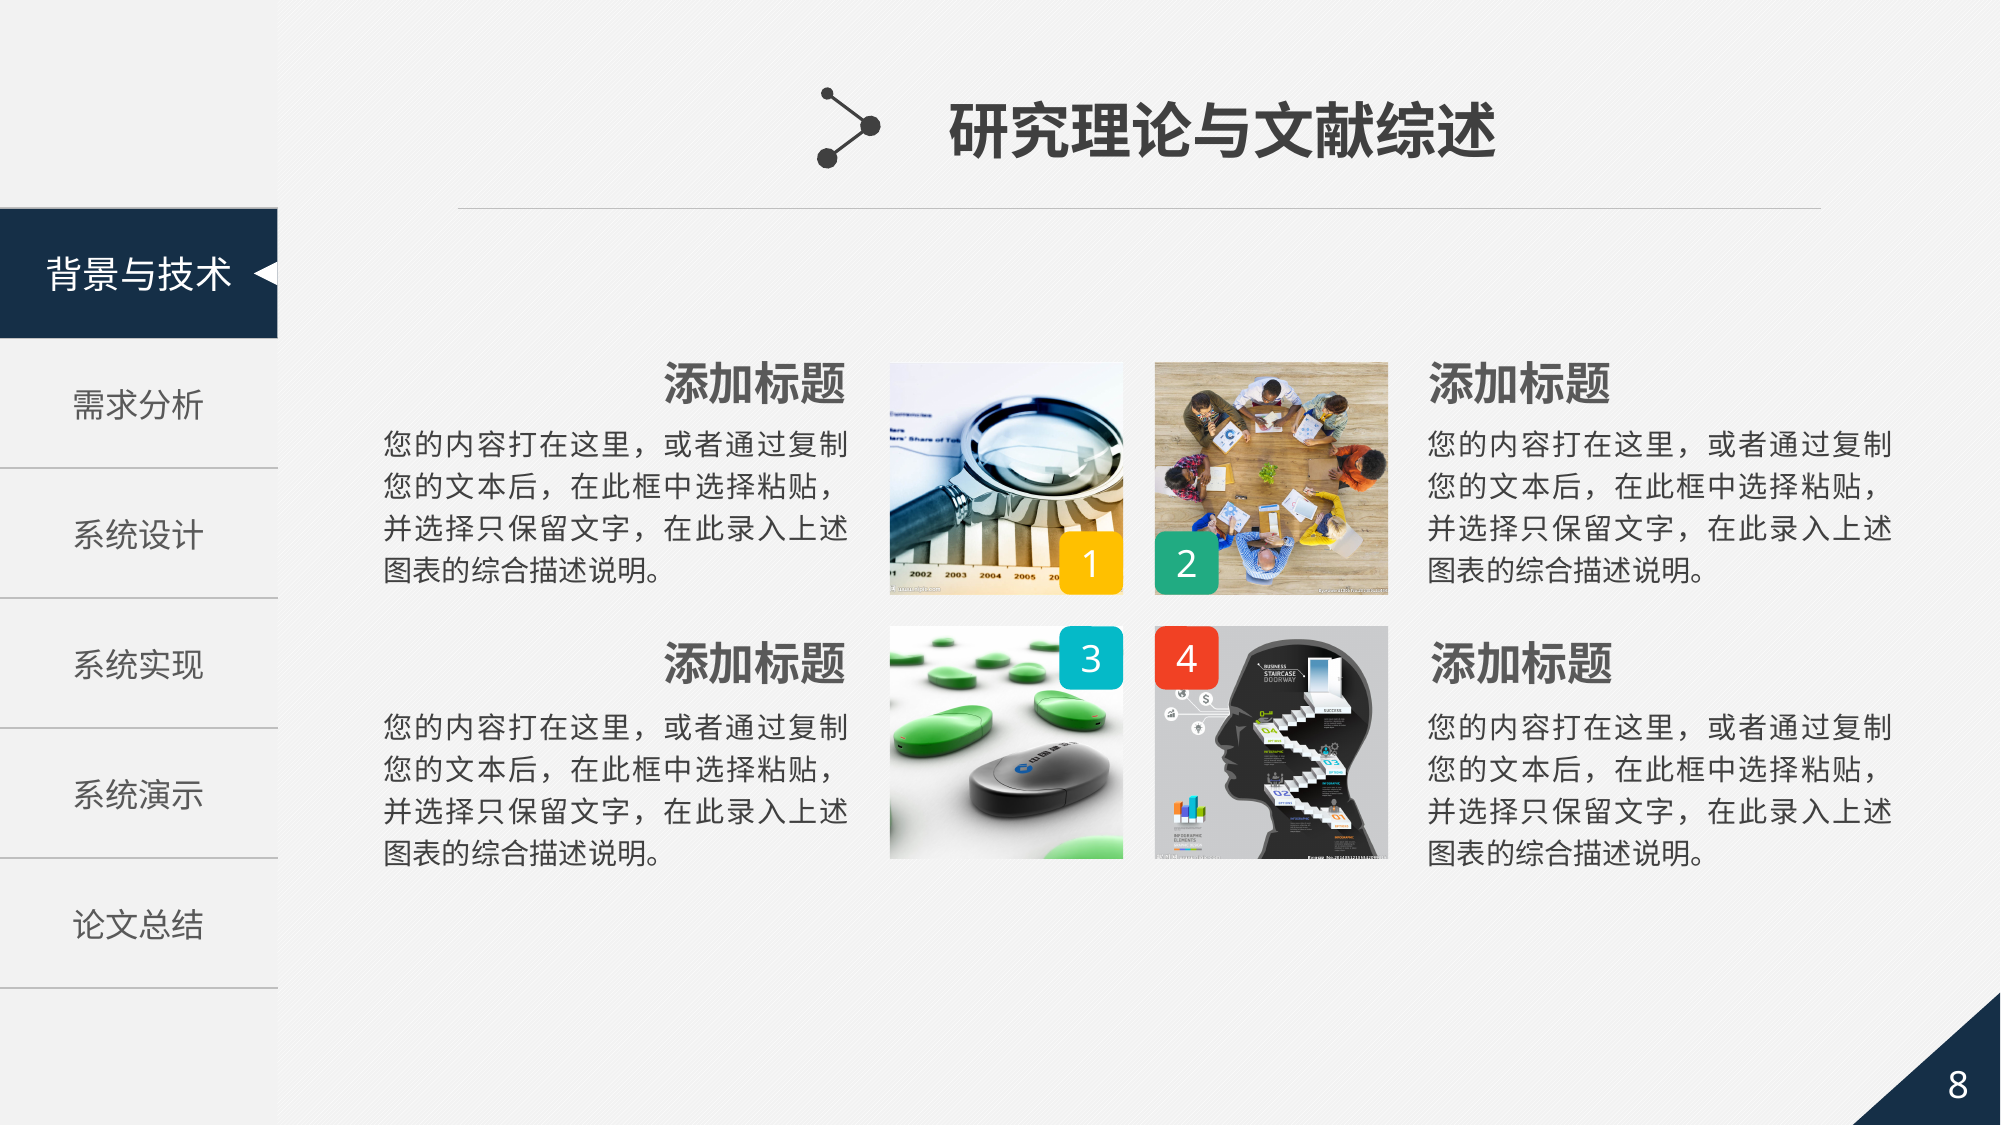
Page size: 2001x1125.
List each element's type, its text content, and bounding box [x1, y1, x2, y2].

text_box [889, 625, 1124, 859]
text_box 2 [1153, 530, 1220, 596]
text_box [889, 362, 1124, 596]
text_box 添加标题 [1413, 347, 1627, 417]
text_box 研究理论与文献综述 [933, 84, 1513, 173]
text_box 添加标题 [1415, 627, 1629, 698]
text_box 您的内容打在这里，或者通过复制您的文本后，在此框中选择粘贴，并选择只保留文字，在此录入上述图表的综合描述说明。 [1414, 695, 1907, 877]
text_box [1154, 625, 1389, 859]
text_box 您的内容打在这里，或者通过复制您的文本后，在此框中选择粘贴，并选择只保留文字，在此录入上述图表的综合描述说明。 [1414, 412, 1907, 595]
text_box 3 [1058, 625, 1125, 691]
text_box 您的内容打在这里，或者通过复制您的文本后，在此框中选择粘贴，并选择只保留文字，在此录入上述图表的综合描述说明。 [370, 695, 863, 877]
text_box [1154, 362, 1389, 596]
text_box 您的内容打在这里，或者通过复制您的文本后，在此框中选择粘贴，并选择只保留文字，在此录入上述图表的综合描述说明。 [370, 412, 863, 595]
text_box 4 [1153, 625, 1220, 691]
text_box 添加标题 [647, 347, 862, 417]
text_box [827, 93, 871, 159]
text_box 1 [1058, 530, 1125, 596]
text_box 添加标题 [647, 627, 862, 698]
